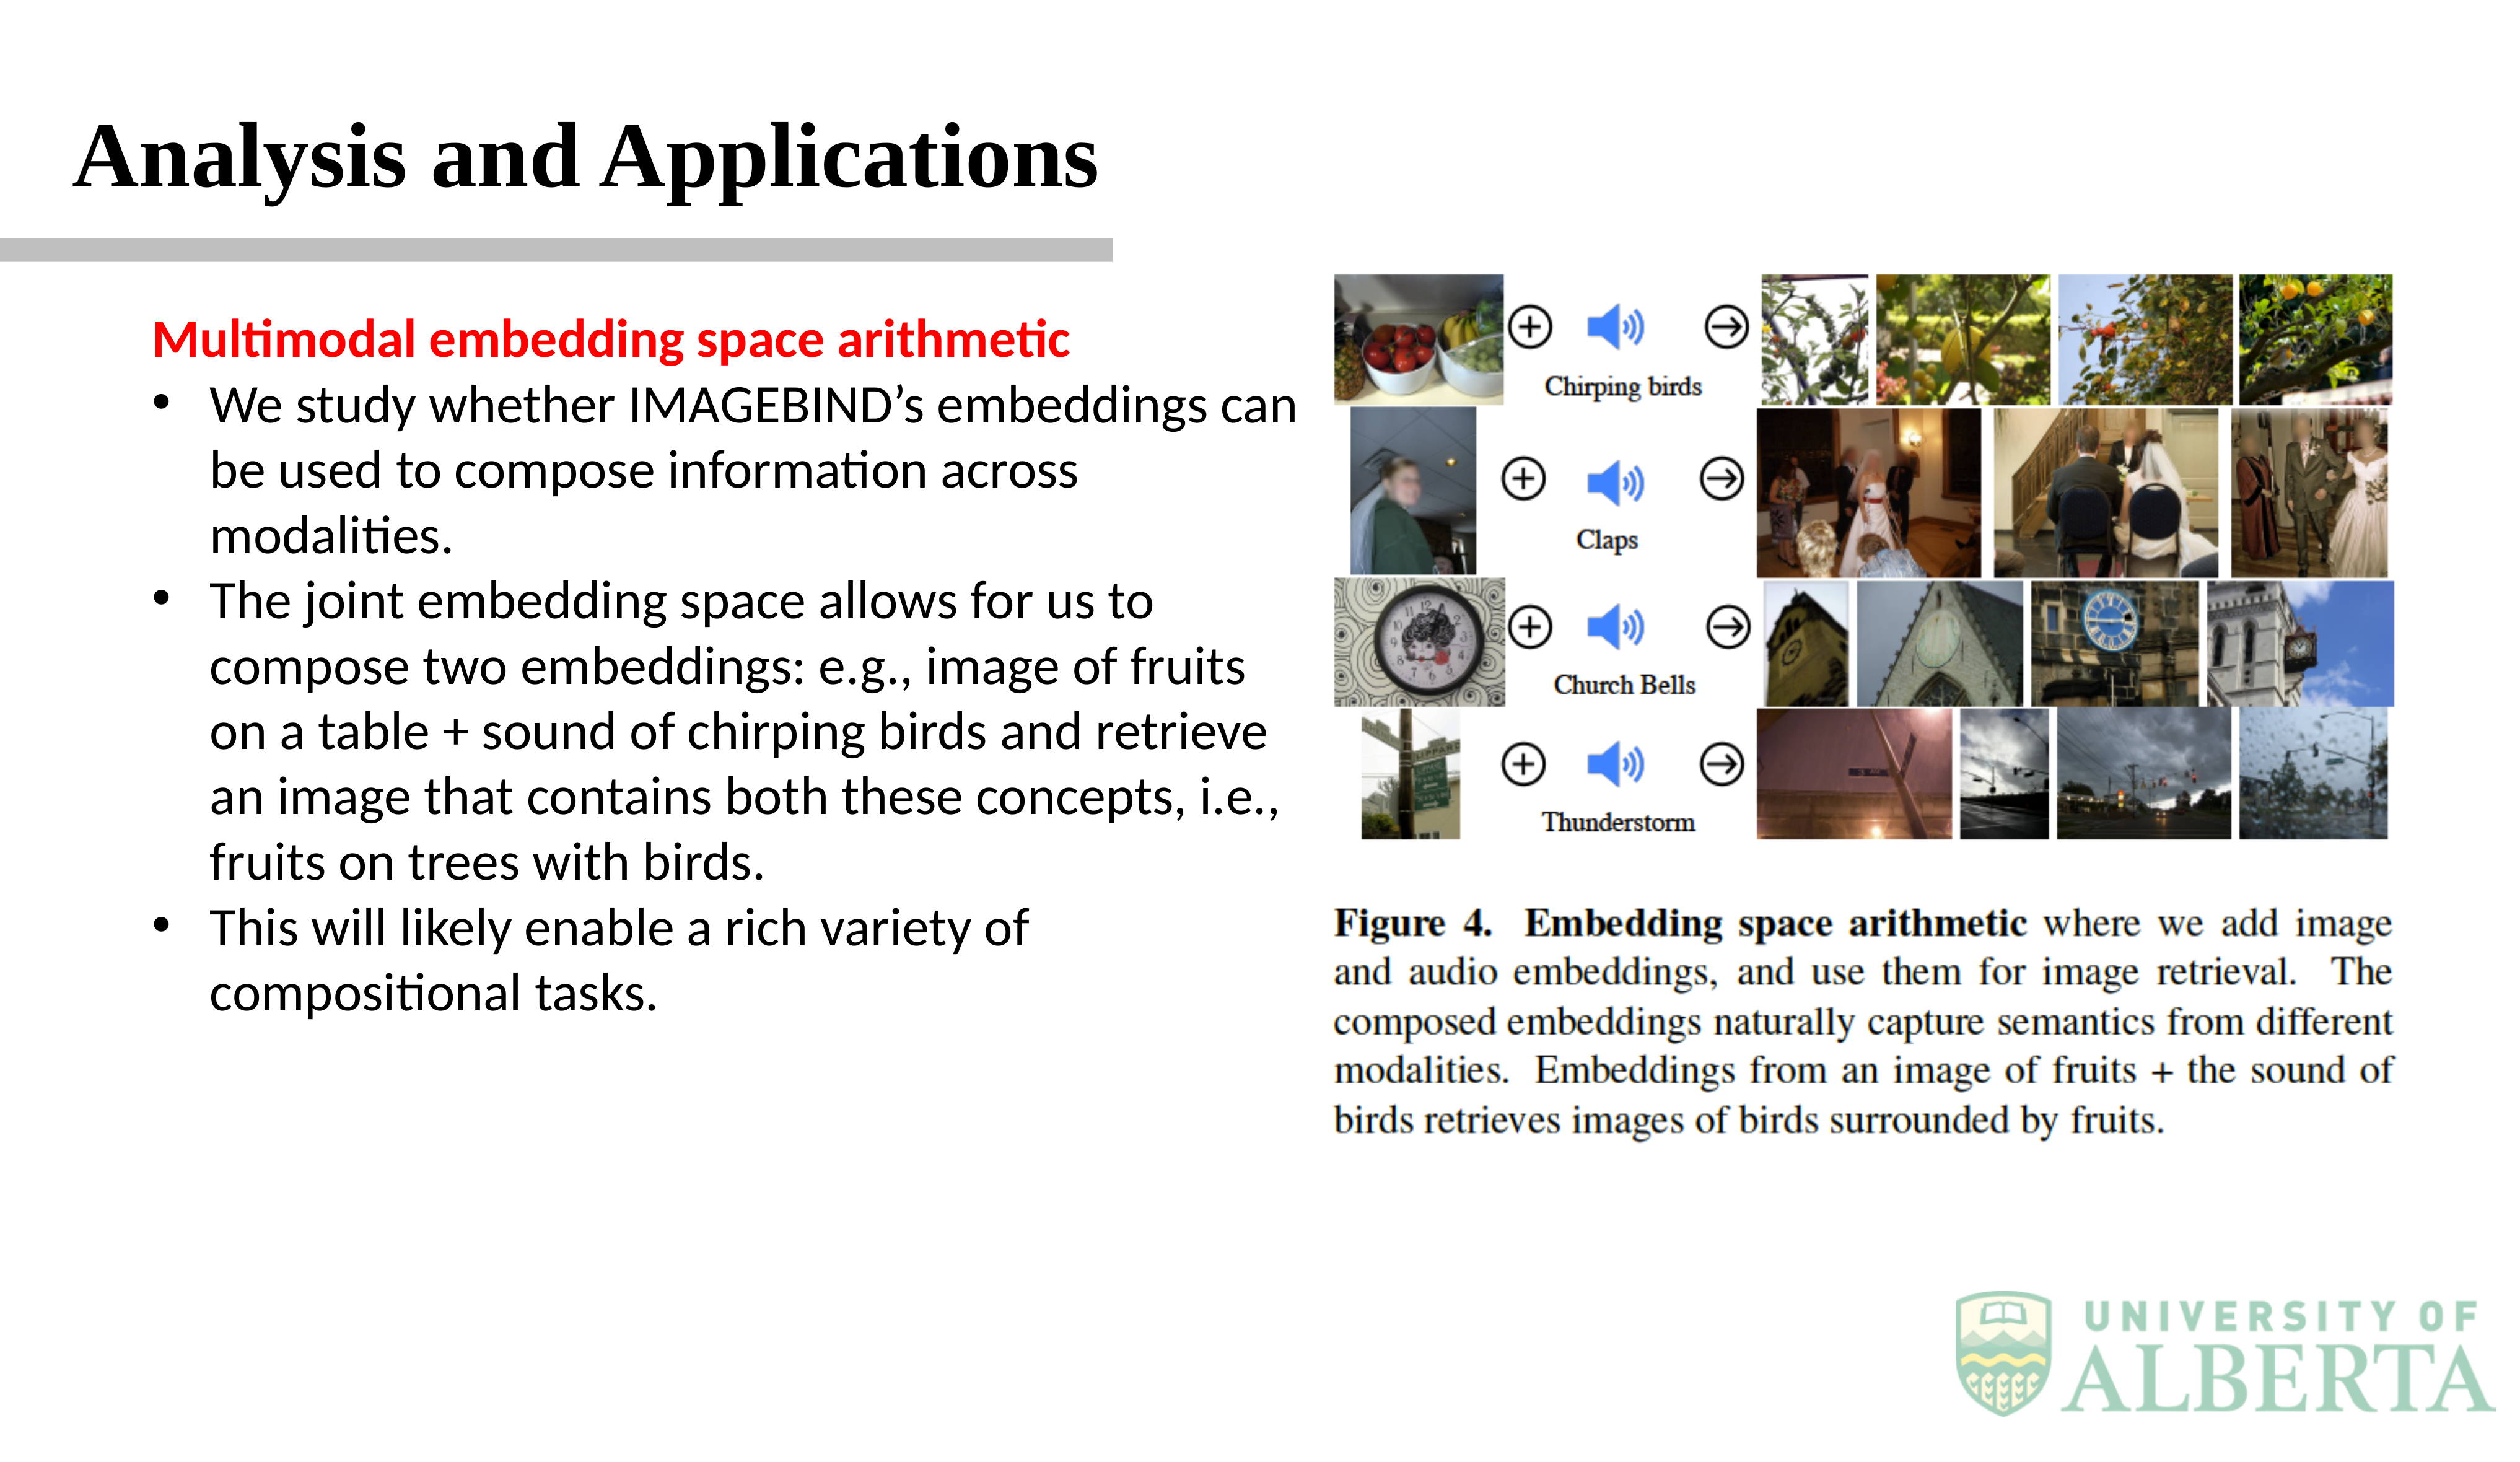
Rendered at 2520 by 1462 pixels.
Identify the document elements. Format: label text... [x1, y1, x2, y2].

text_box Analysis and Applications [63, 22, 2520, 266]
text_box [0, 237, 1113, 263]
picture [1330, 265, 2414, 1153]
text_box Multimodal embedding space arithmetic We study whether IMAGEBIND’s embeddings can be used to compose information across modalities. The joint embedding space allows for us to compose two embeddings: e.g., image of fruits on a table + sound of chirping birds and retrieve an image that contains both these concepts, i.e., fruits on trees with birds. This will likely enable a rich variety of compositional tasks. [142, 298, 1310, 1462]
